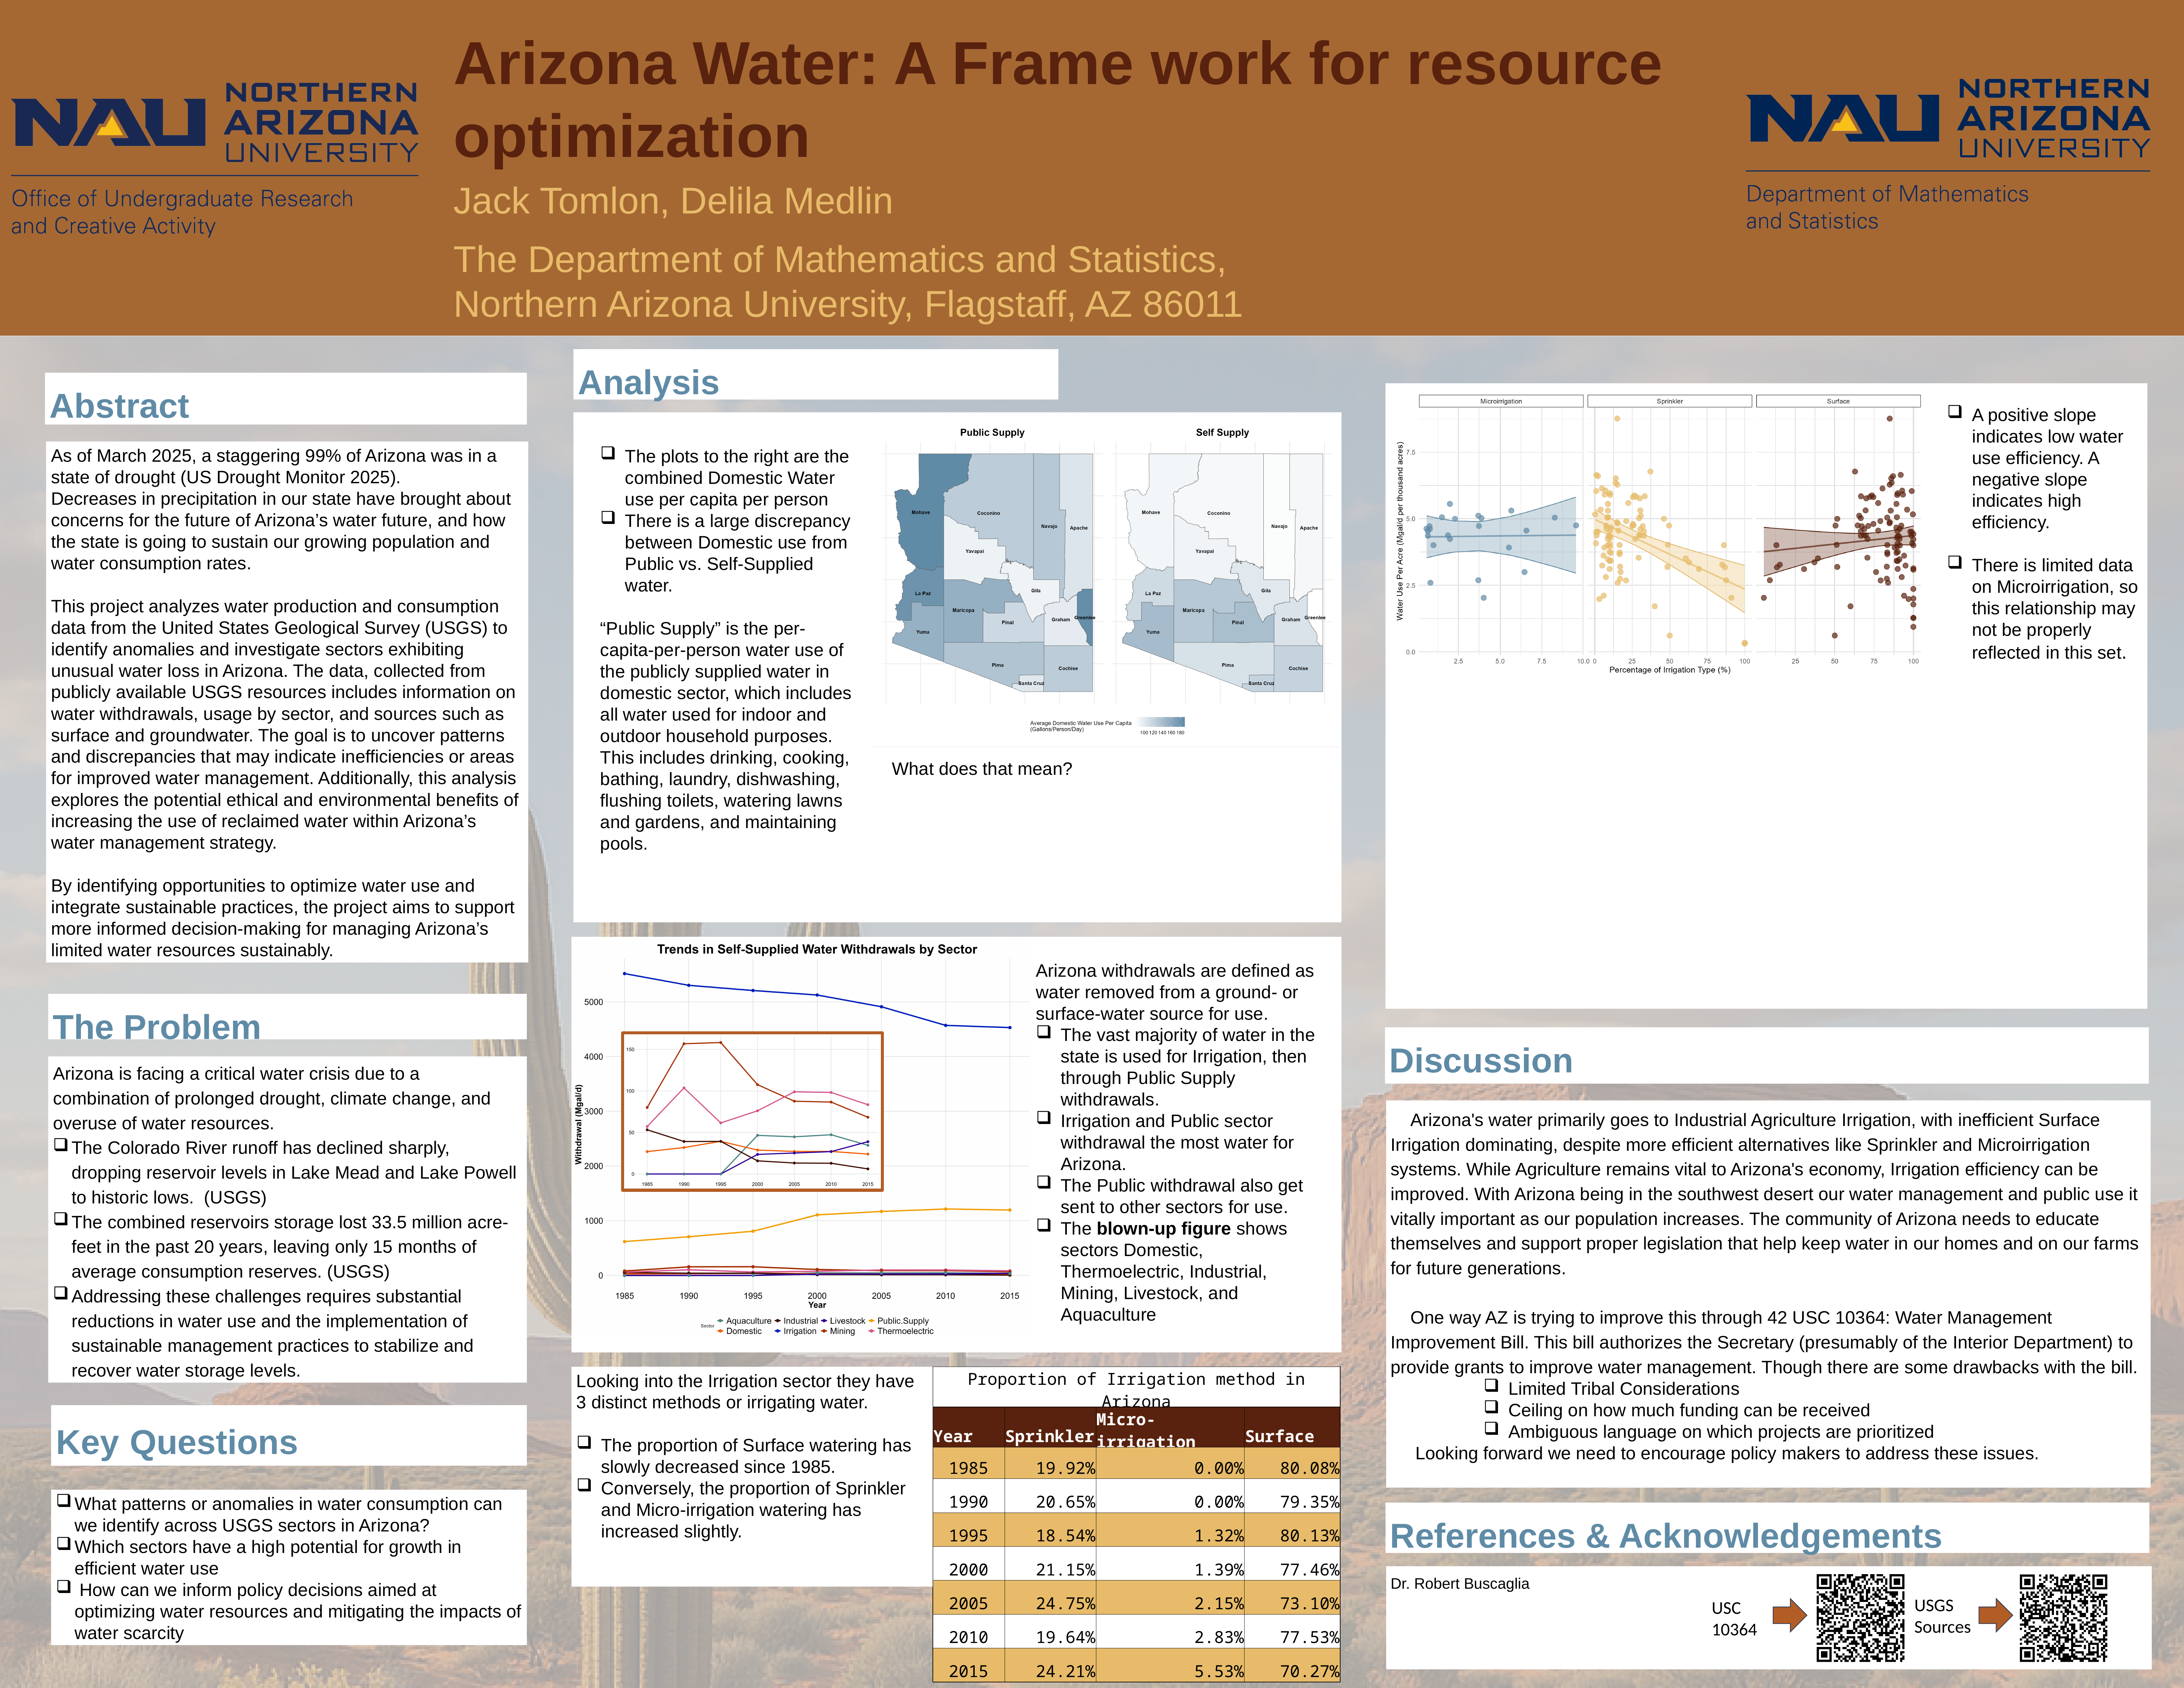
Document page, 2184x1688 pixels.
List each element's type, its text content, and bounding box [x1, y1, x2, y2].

picture [0, 55, 449, 274]
picture [0, 336, 2184, 1688]
picture [1718, 51, 2180, 269]
text_box [0, 0, 2184, 336]
text_box The Department of Mathematics and Statistics, Northern Arizona University, Flagstaff, AZ 86011 [448, 233, 1303, 327]
text_box Jack Tomlon, Delila Medlin [449, 174, 1718, 224]
text_box Arizona Water: A Frame work for resource optimization [448, 21, 1718, 172]
